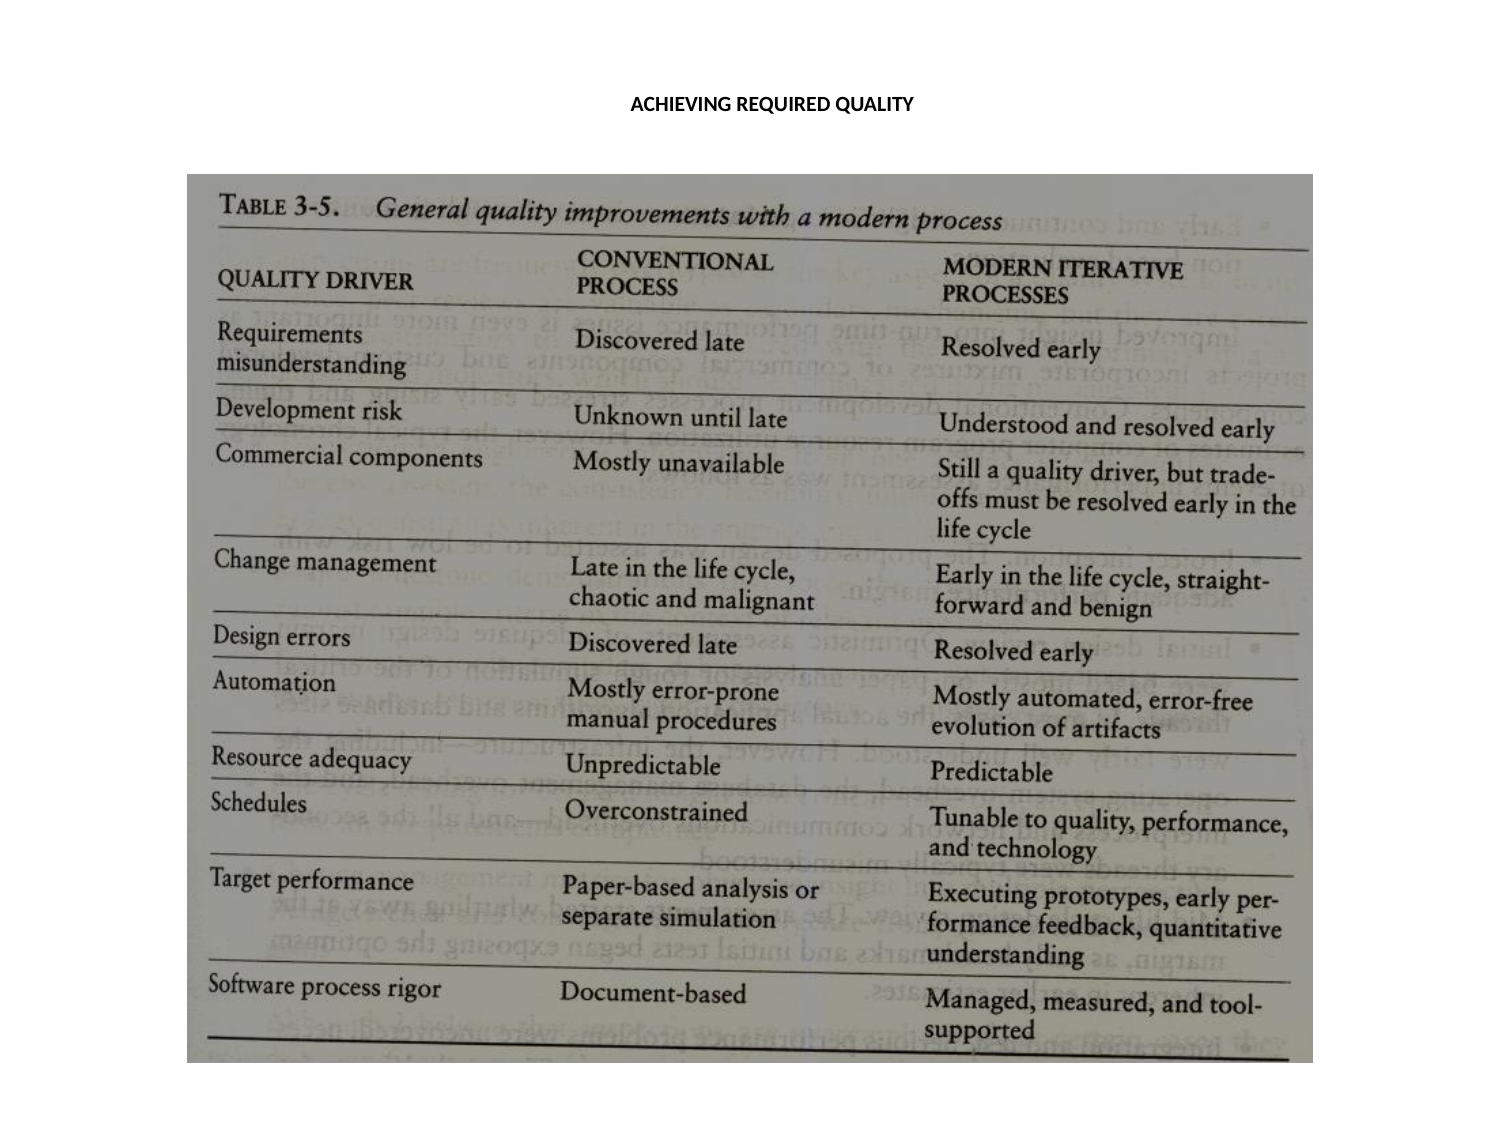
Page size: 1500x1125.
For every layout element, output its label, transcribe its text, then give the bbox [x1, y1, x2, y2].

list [186, 174, 1313, 1063]
title ACHIEVING REQUIRED QUALITY [99, 50, 1450, 155]
